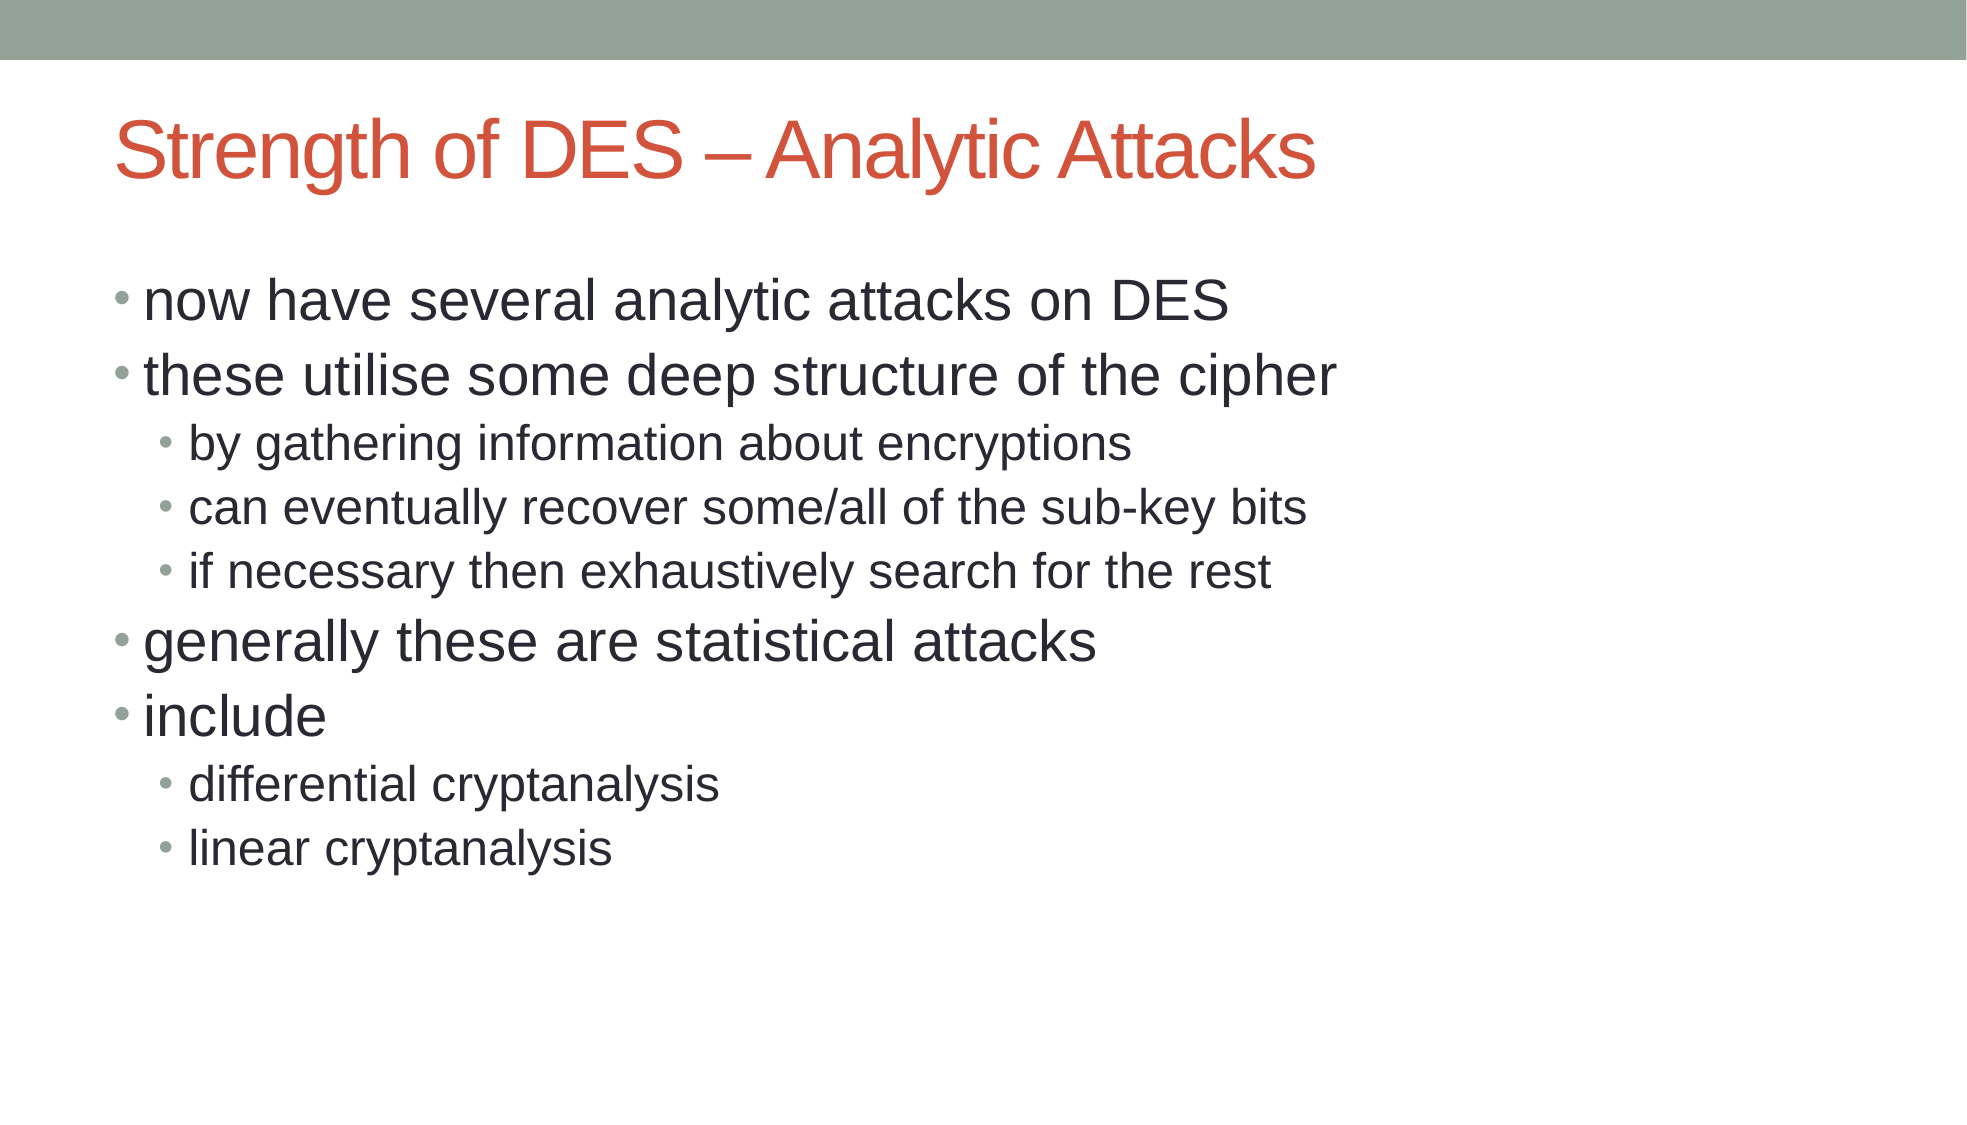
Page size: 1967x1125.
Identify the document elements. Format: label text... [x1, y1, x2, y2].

list now have several analytic attacks on DES these utilise some deep structure of the cipher by gathering information about encryptions can eventually recover some/all of the sub-key bits if necessary then exhaustively search for the rest generally these are statistical attacks include differential cryptanalysis linear cryptanalysis [98, 262, 1869, 1063]
title Strength of DES – Analytic Attacks [98, 87, 1869, 250]
